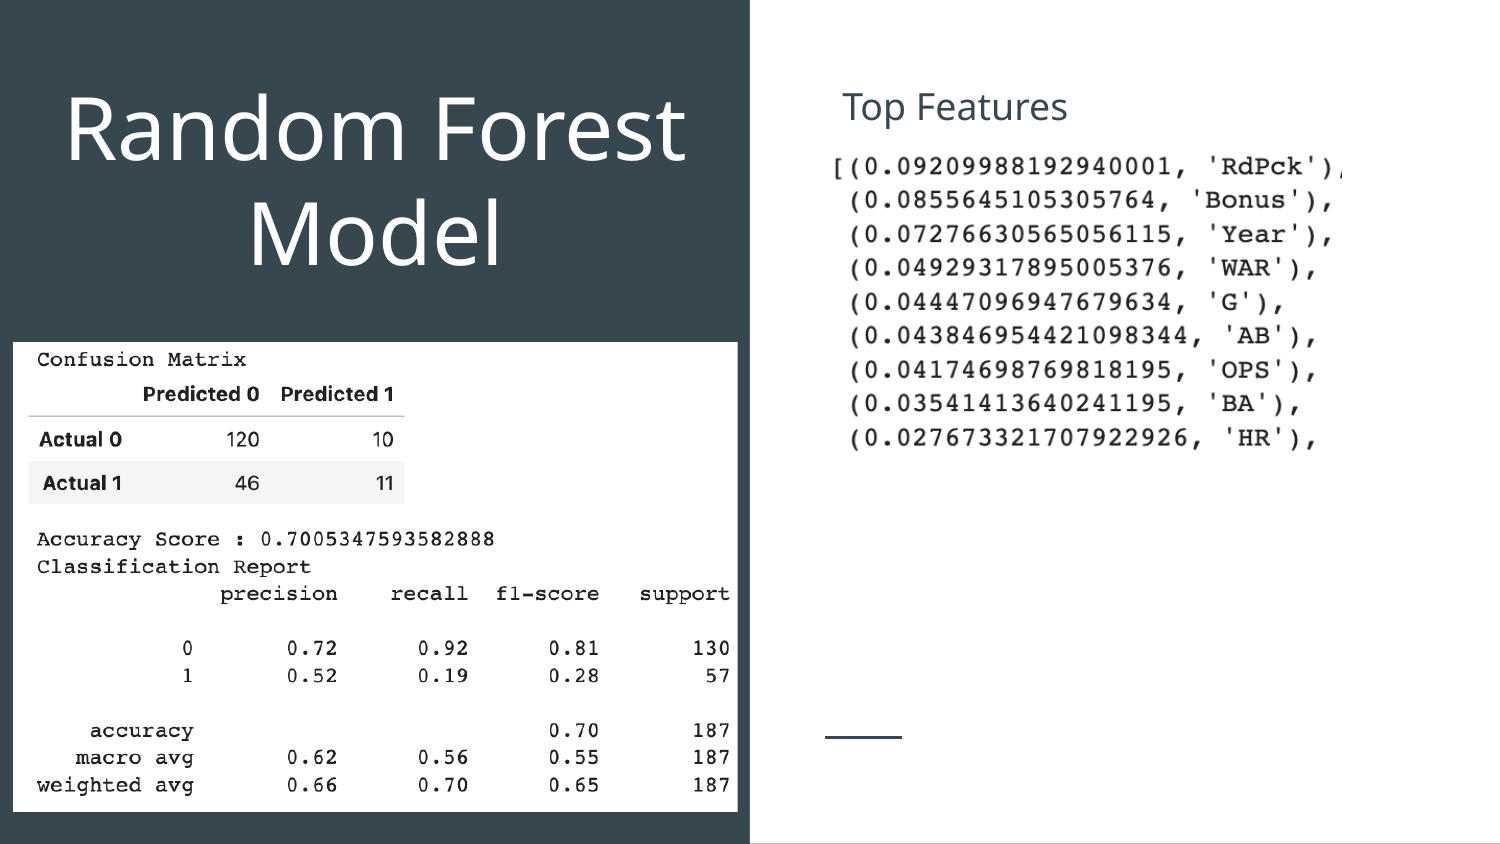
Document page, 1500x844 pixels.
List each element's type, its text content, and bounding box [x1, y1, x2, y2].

list Top Features [808, 45, 1438, 159]
title Random Forest Model [43, 17, 708, 299]
picture [820, 141, 1342, 455]
picture [12, 341, 738, 813]
